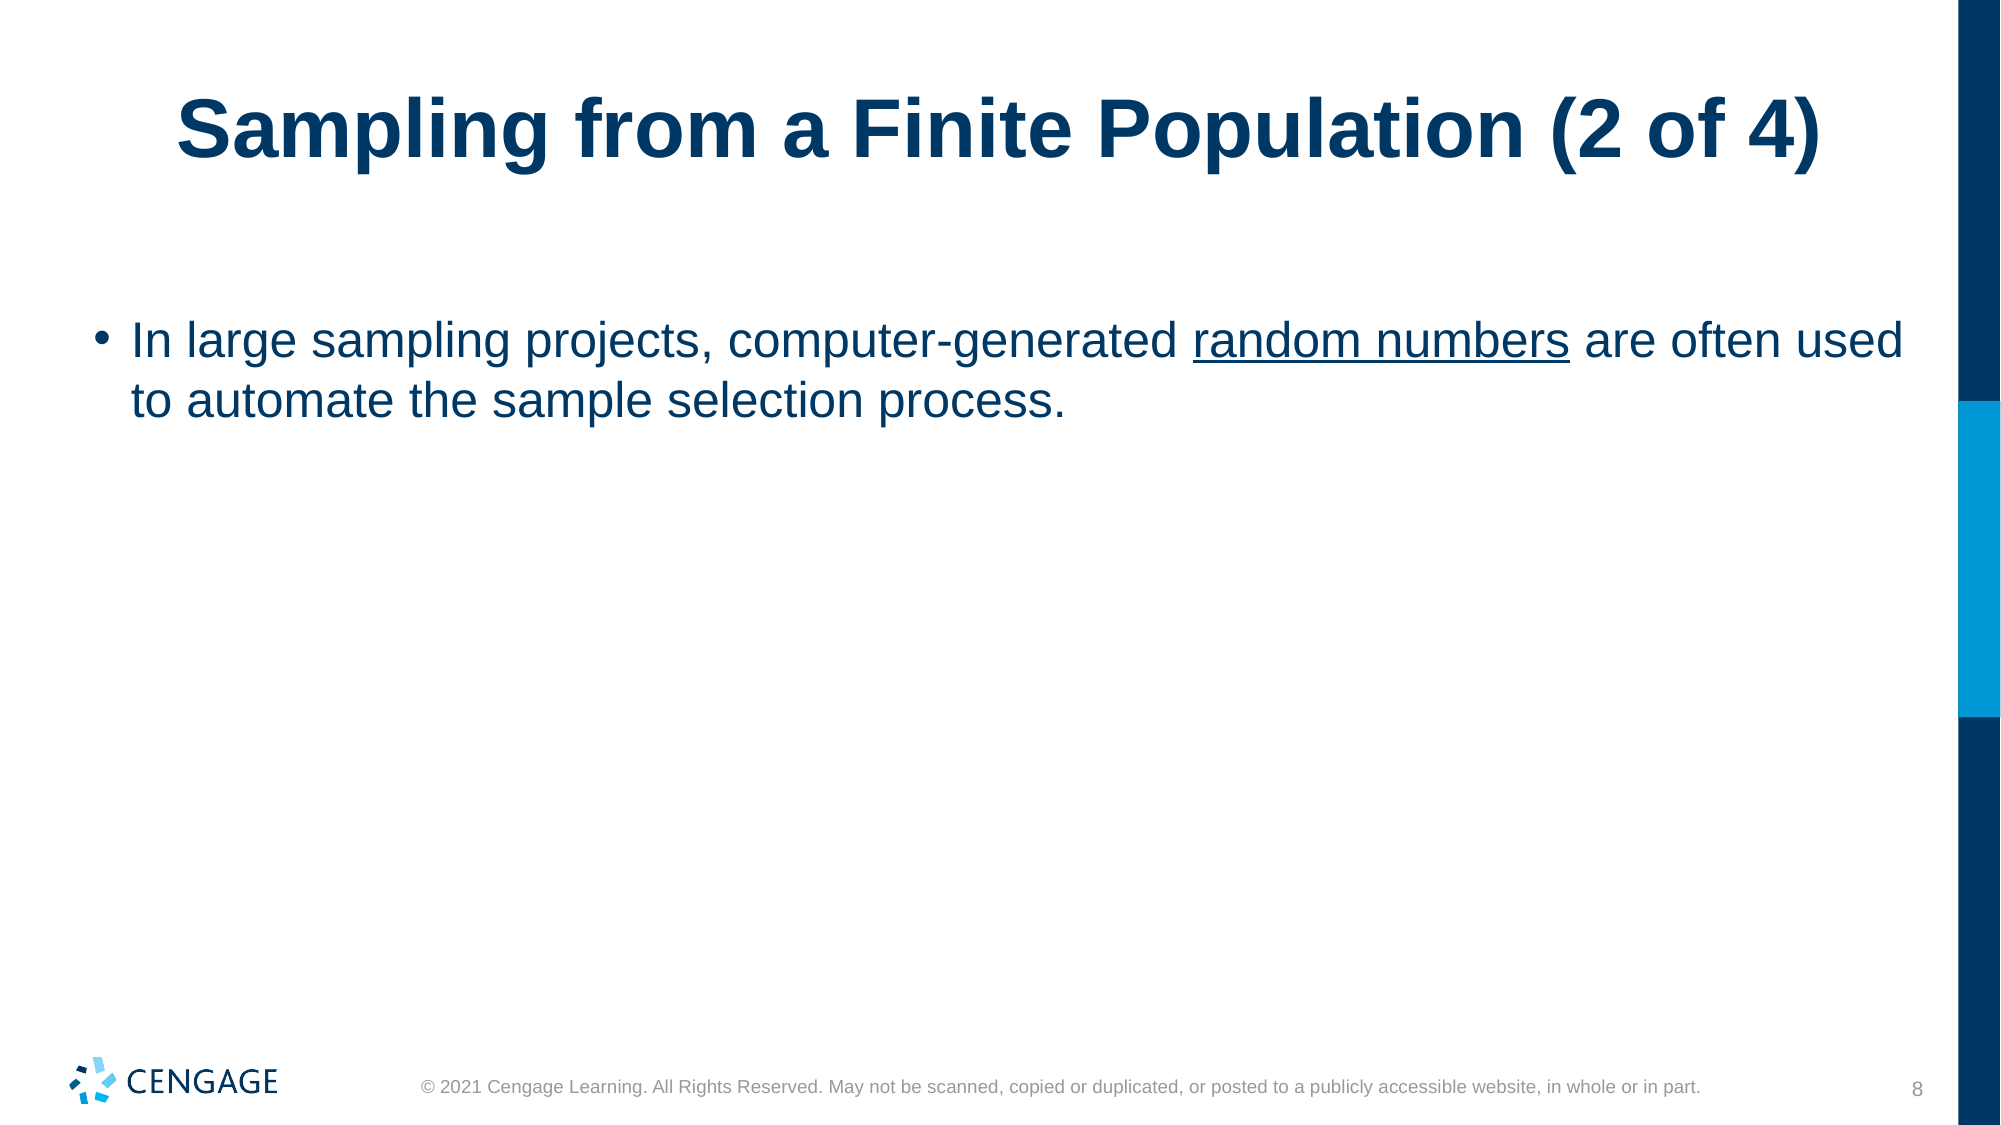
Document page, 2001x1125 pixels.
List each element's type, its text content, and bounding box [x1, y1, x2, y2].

list In large sampling projects, computer-generated random numbers are often used to automate the sample selection process. [78, 299, 1923, 1014]
title Sampling from a Finite Population (2 of 4) [78, 77, 1923, 278]
picture [69, 1057, 277, 1104]
